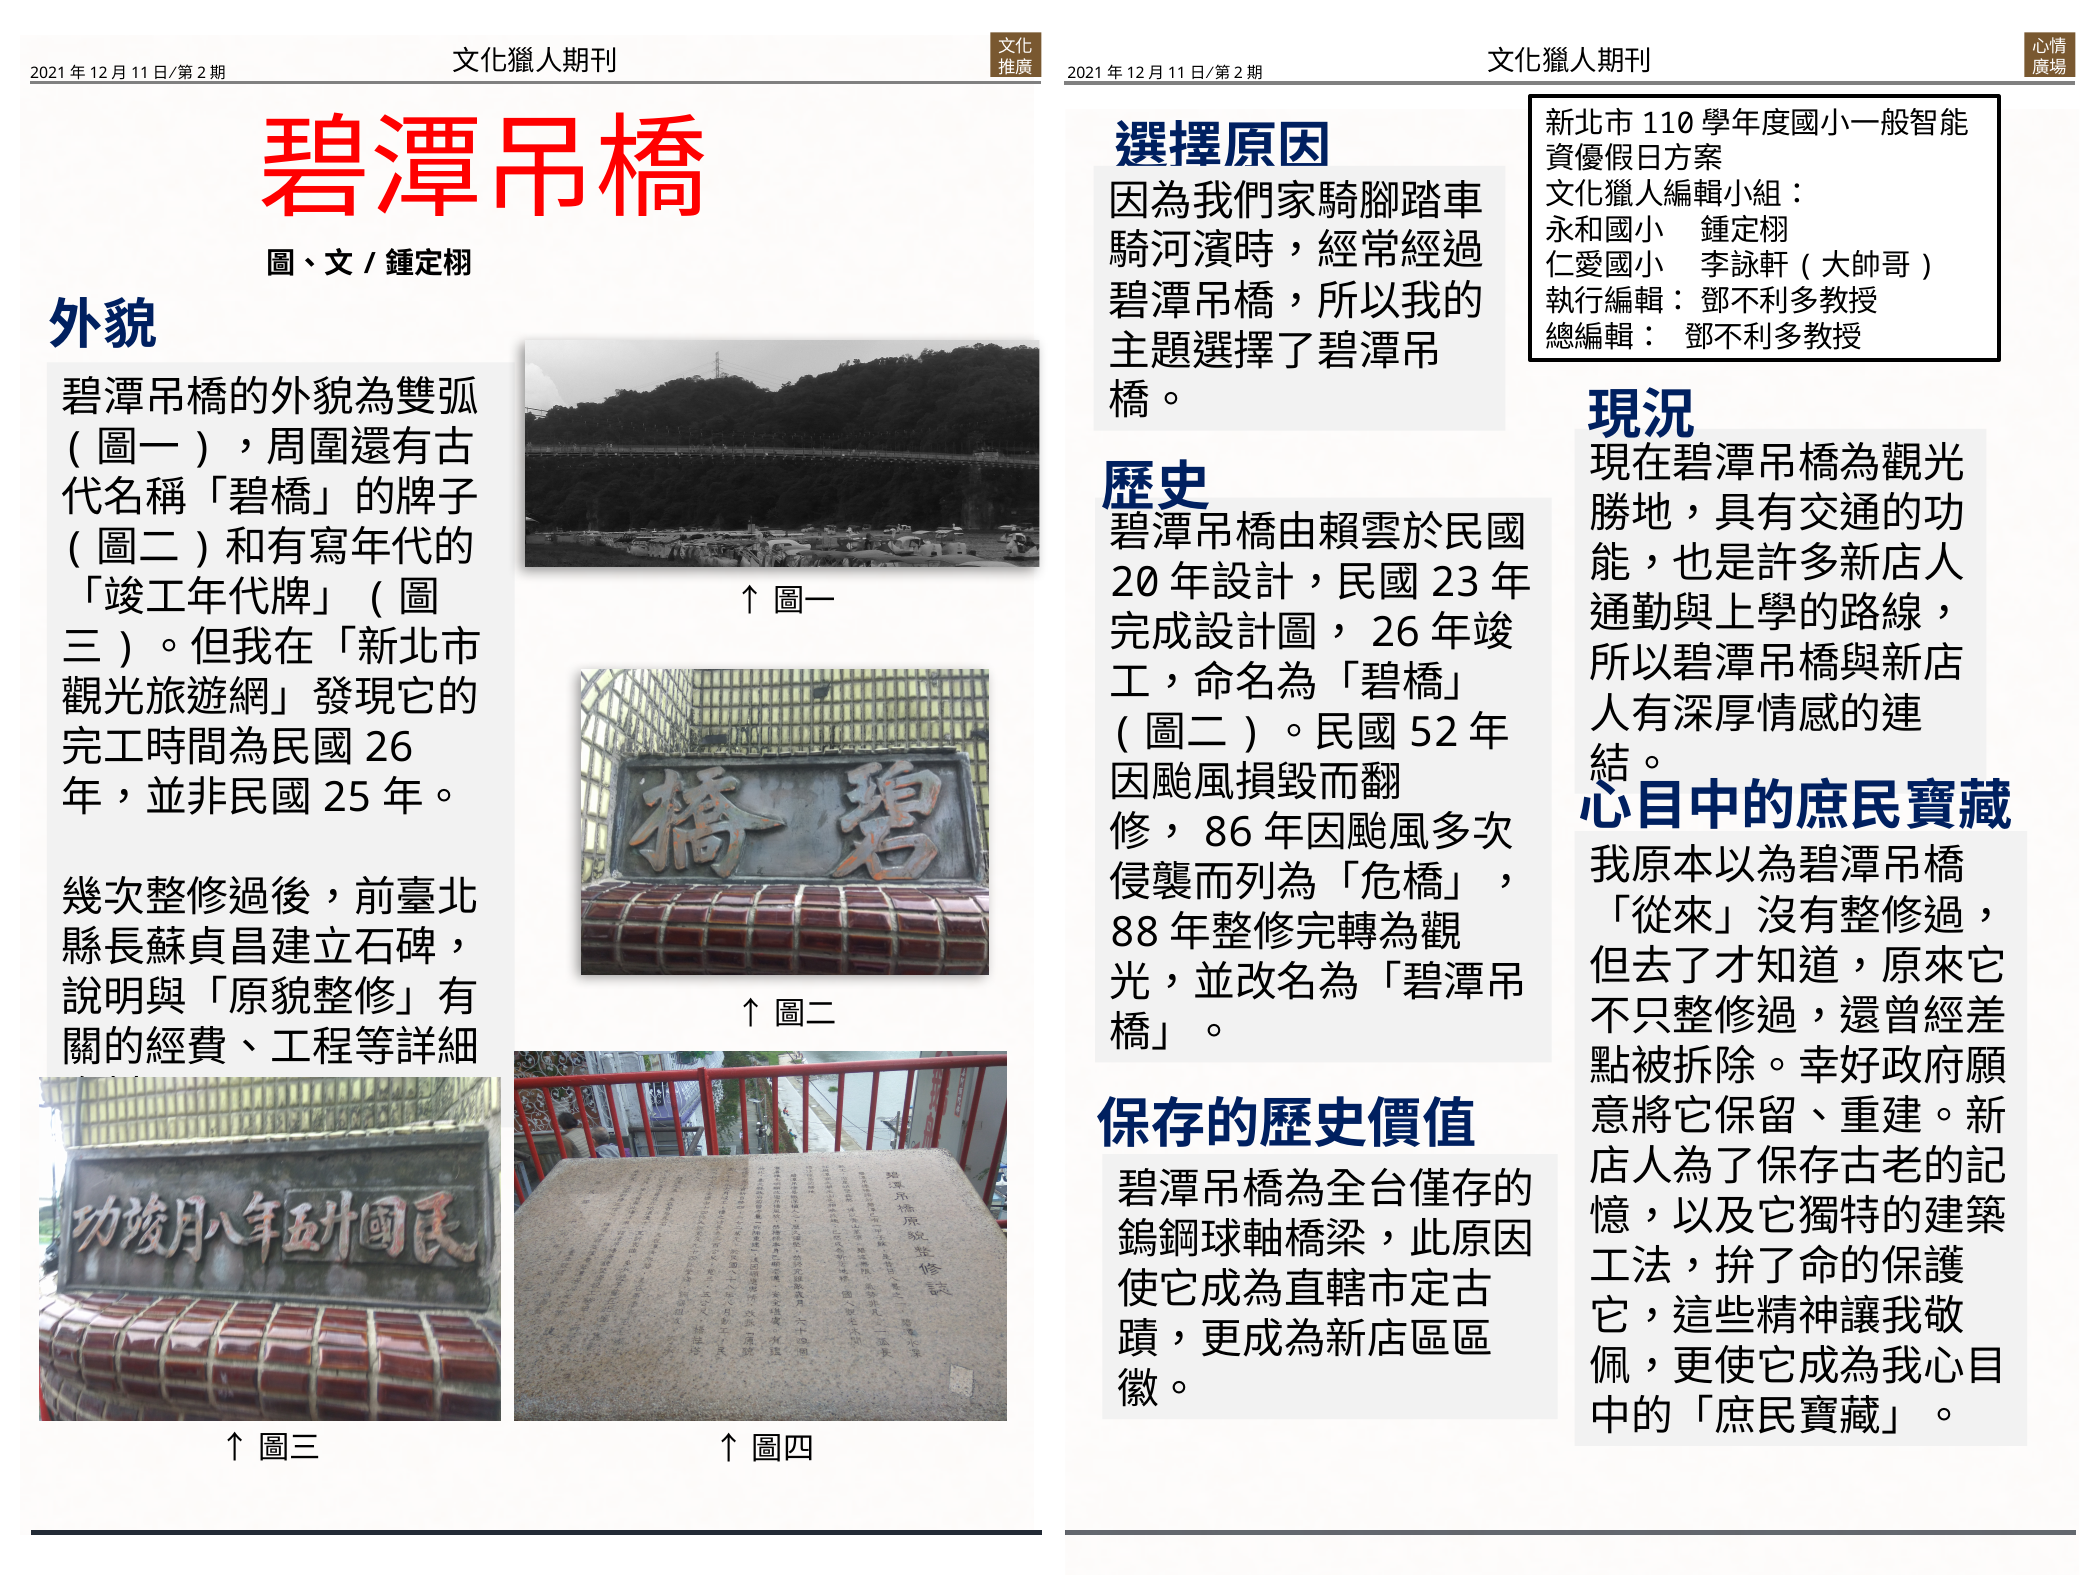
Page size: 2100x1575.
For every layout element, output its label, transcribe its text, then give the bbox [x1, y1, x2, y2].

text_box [513, 1051, 1007, 1475]
text_box 文化獵人期刊 [1446, 35, 1693, 70]
text_box [18, 33, 1036, 1536]
text_box 心情廣場 [2024, 32, 2076, 77]
text_box 2021年12月11日 ⁄ 第2期 [1067, 54, 1339, 82]
text_box [1063, 108, 2081, 1575]
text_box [240, 87, 1007, 288]
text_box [581, 668, 990, 1040]
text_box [1081, 71, 2038, 1453]
text_box 文化獵人期刊 [412, 35, 659, 82]
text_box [524, 339, 1040, 627]
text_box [39, 1077, 501, 1473]
text_box 文化推廣 [990, 32, 1042, 77]
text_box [33, 249, 535, 1085]
text_box 2021年12月11日 ⁄ 第2期 [30, 55, 302, 81]
